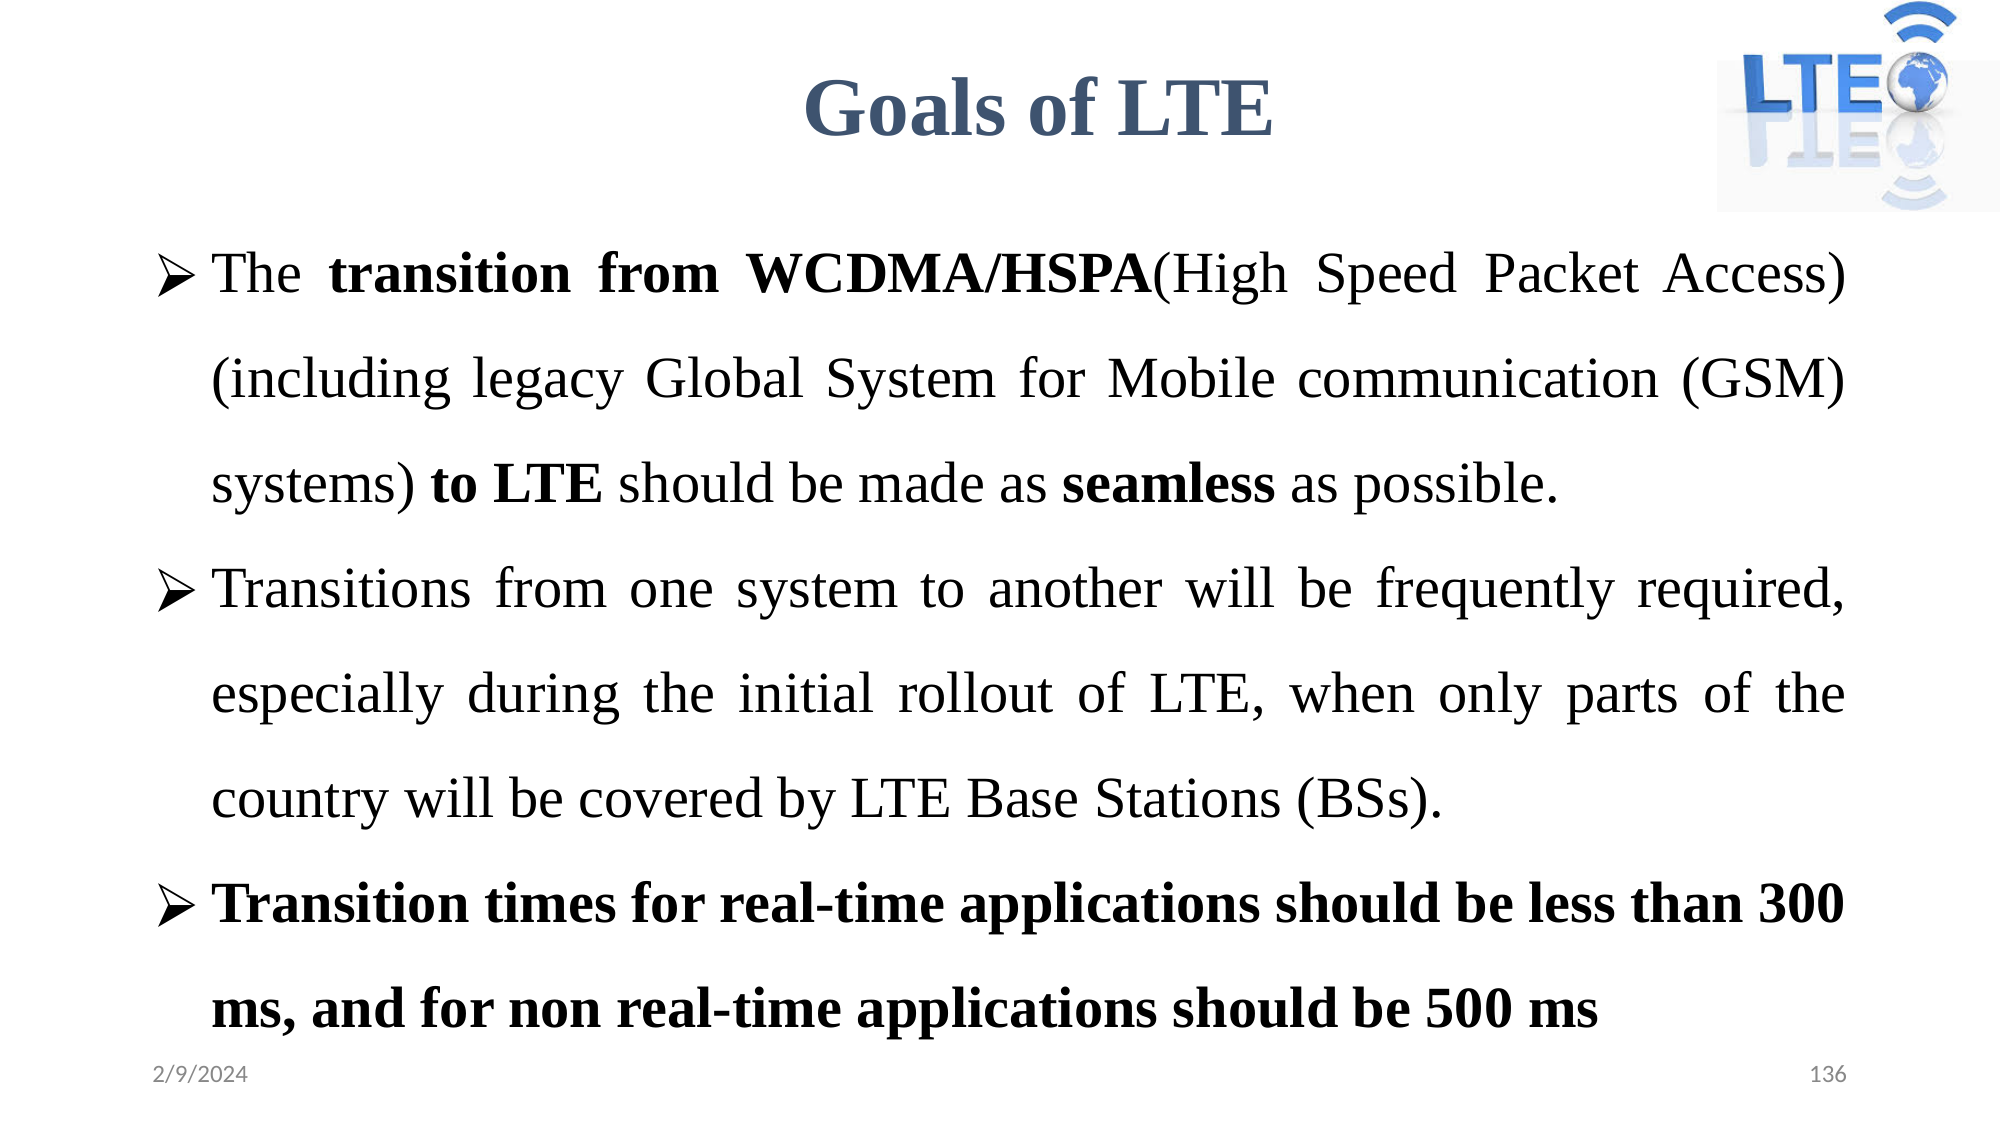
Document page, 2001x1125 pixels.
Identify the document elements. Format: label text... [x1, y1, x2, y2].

text_box Goals of LTE [424, 44, 1655, 233]
picture [1717, 0, 2000, 212]
slide_number ‹#› [1412, 1047, 1863, 1103]
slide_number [137, 1042, 588, 1103]
text_box The transition from WCDMA/HSPA(High Speed Packet Access) (including legacy Global System for Mobile communication (GSM) systems) to LTE should be made as seamless as possible. Transitions from one system to another will be frequently required, especially during the initial rollout of LTE, when only parts of the country will be covered by LTE Base Stations (BSs). Transition times for real-time applications should be less than 300 ms, and for non real-time applications should be 500 ms [140, 191, 1863, 1047]
